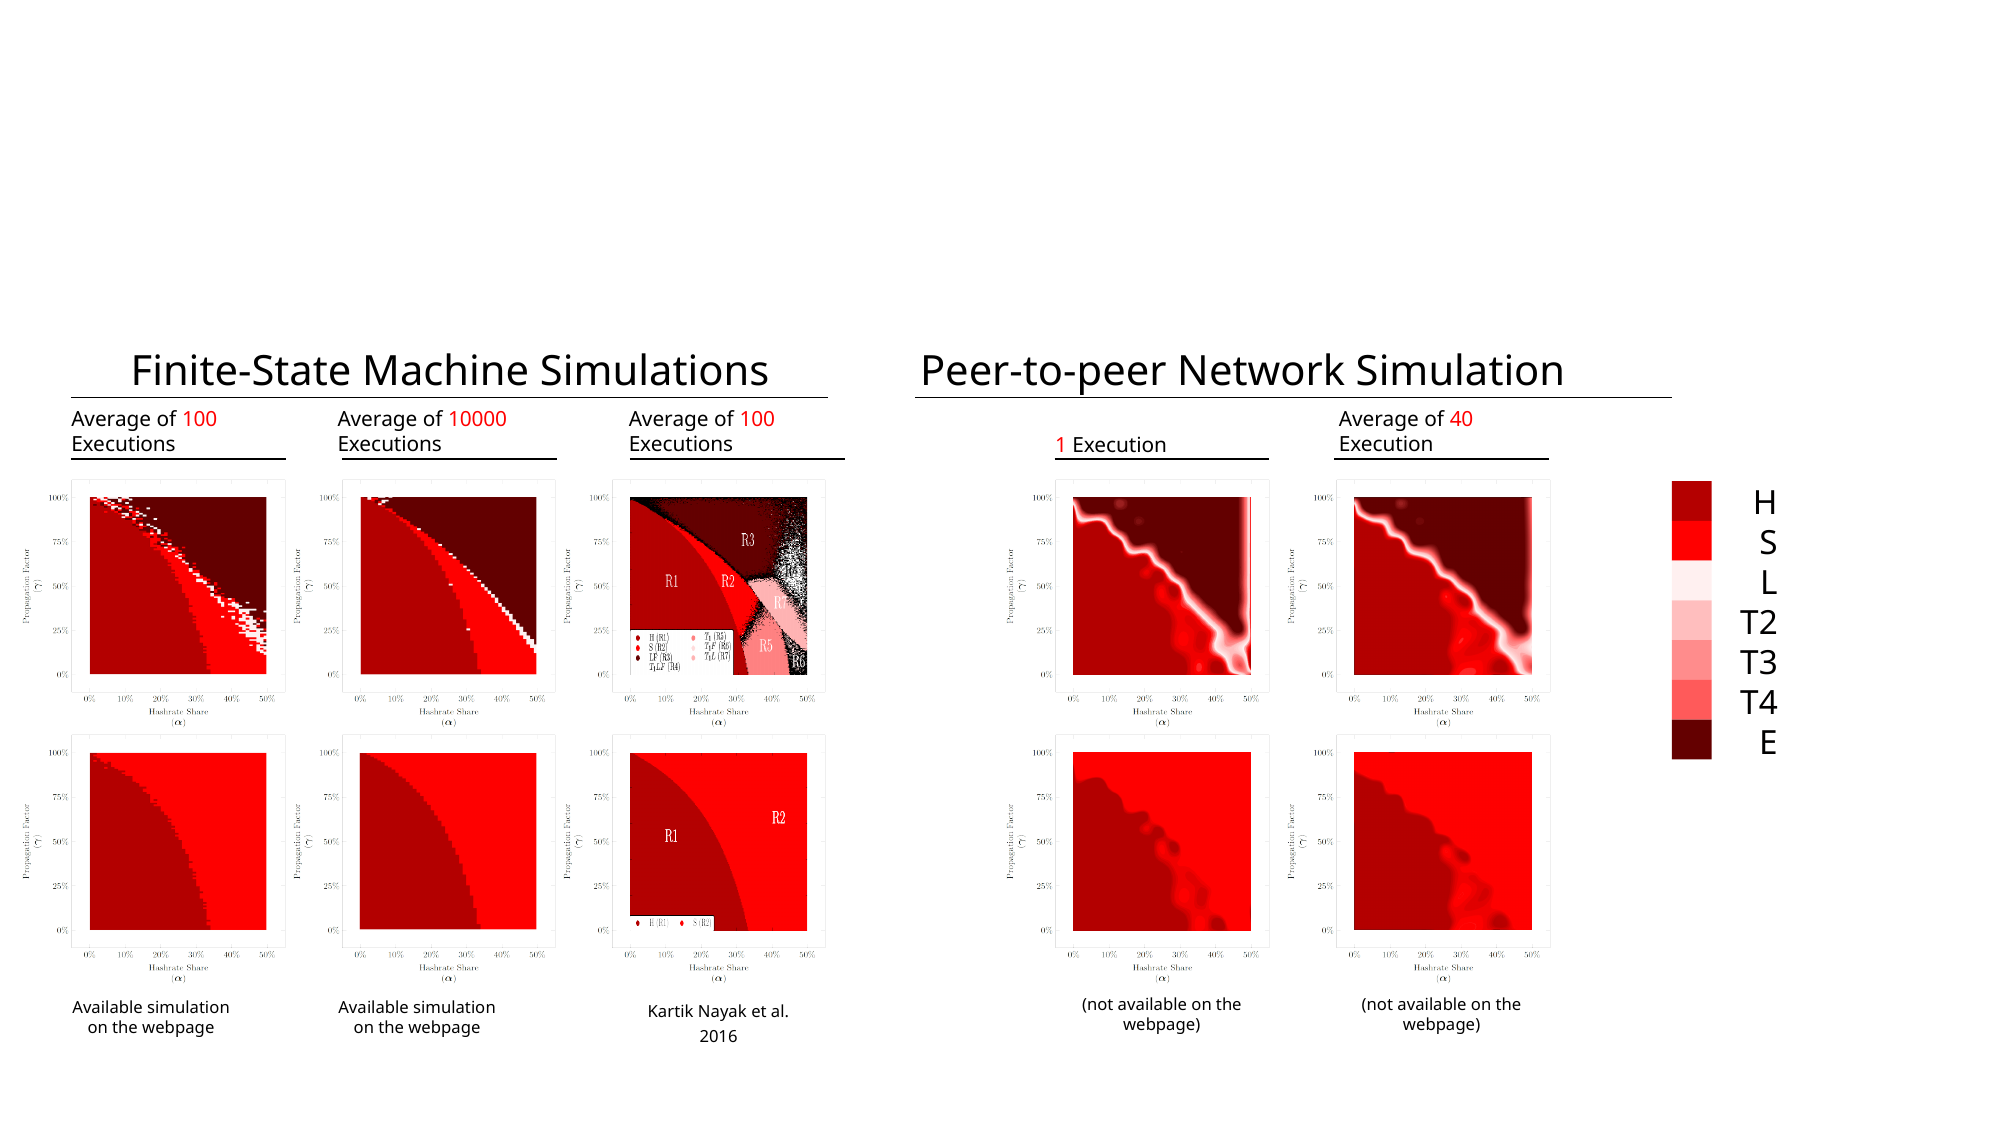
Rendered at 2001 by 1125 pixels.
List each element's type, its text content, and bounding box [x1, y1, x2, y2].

text_box Available simulation on the webpage [56, 989, 246, 1045]
text_box Average of 40 Execution [1324, 402, 1563, 463]
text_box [286, 729, 556, 986]
text_box Available simulation on the webpage [322, 989, 512, 1045]
text_box (not available on the webpage) [1047, 986, 1277, 1042]
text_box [1671, 481, 1712, 760]
text_box H S L T2 T3 T4 E [1710, 474, 1793, 769]
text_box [15, 474, 287, 729]
text_box Peer-to-peer Network Simulation [905, 336, 1682, 402]
text_box Kartik Nayak et al. 2016 [599, 988, 838, 1074]
text_box Average of 100 Executions [613, 398, 853, 463]
text_box 1 Execution [1040, 423, 1270, 464]
text_box Average of 10000 Executions [322, 402, 562, 463]
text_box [556, 729, 828, 986]
text_box Finite-State Machine Simulations [115, 398, 613, 402]
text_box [999, 474, 1552, 986]
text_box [15, 729, 286, 986]
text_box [556, 474, 828, 729]
text_box Average of 100 Executions [56, 398, 286, 464]
text_box Finite-State Machine Simulations [115, 336, 785, 397]
text_box (not available on the webpage) [1327, 986, 1557, 1042]
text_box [287, 474, 556, 729]
